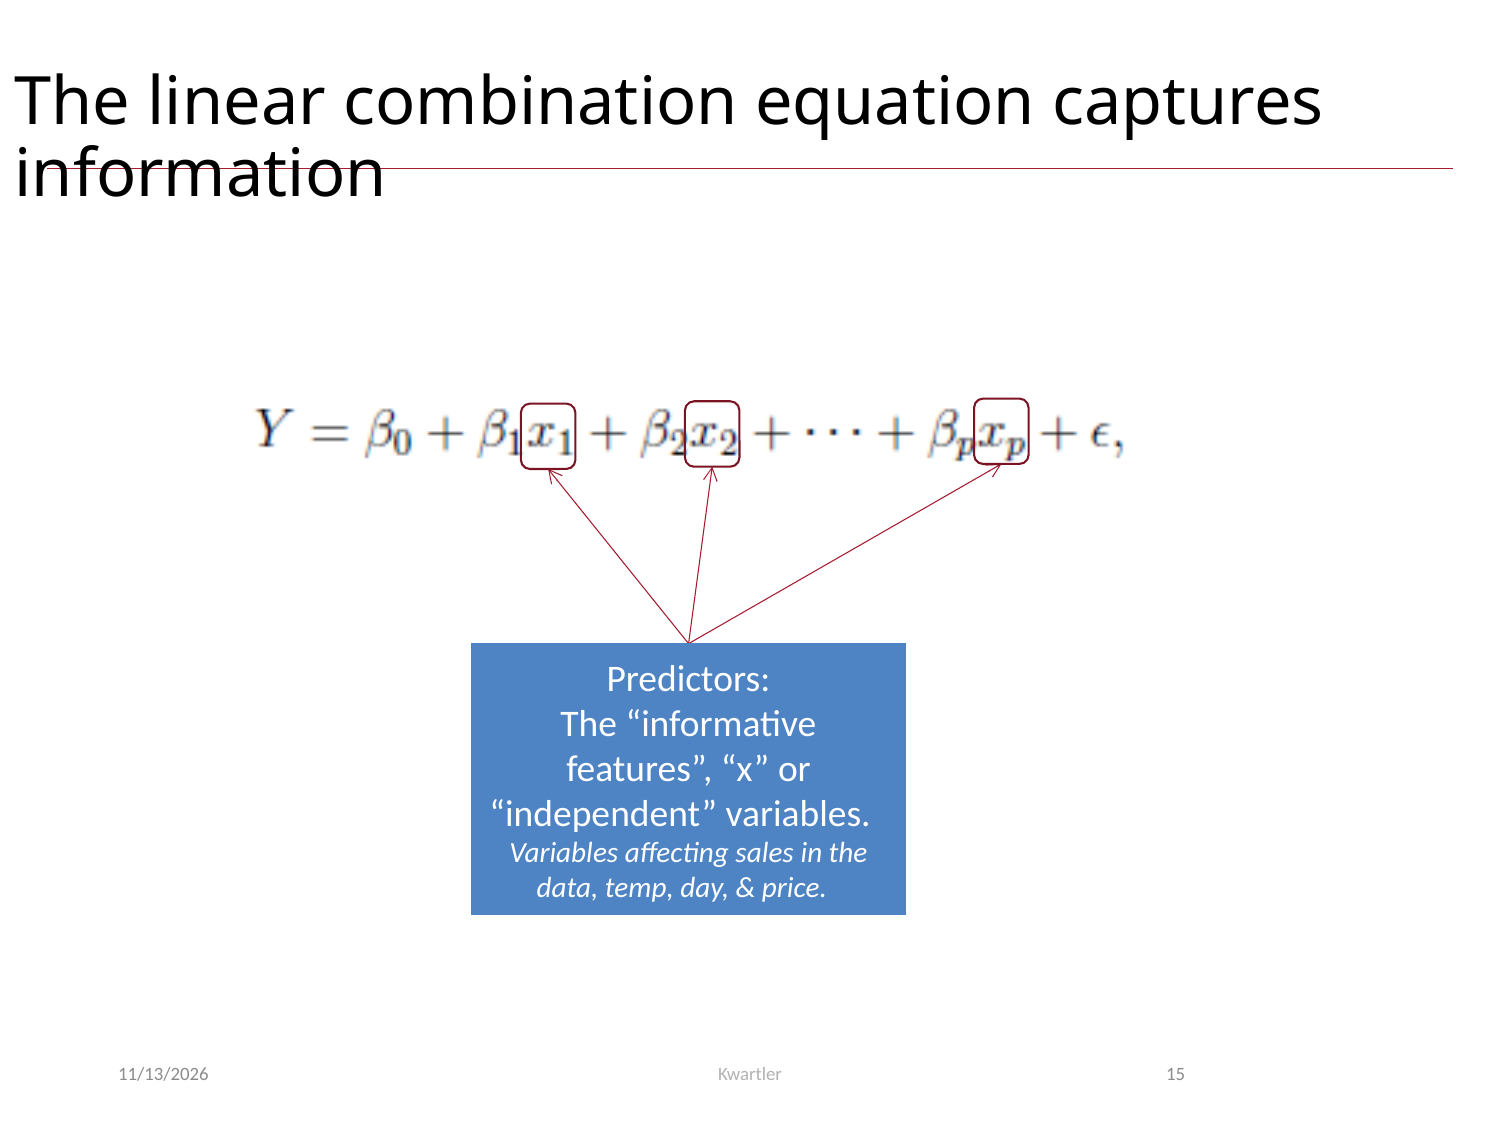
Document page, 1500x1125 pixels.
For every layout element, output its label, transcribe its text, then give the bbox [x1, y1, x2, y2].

slide_number 15 [1059, 1042, 1200, 1103]
text_box Predictors: The “informative features”, “x” or “independent” variables. Variables affecting sales in the data, temp, day, & price. [471, 643, 906, 915]
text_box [548, 468, 688, 644]
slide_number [103, 1042, 441, 1103]
title The linear combination equation captures information [0, 59, 1500, 157]
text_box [688, 464, 1002, 644]
footer Kwartler [496, 1042, 1004, 1103]
picture [174, 363, 1201, 502]
